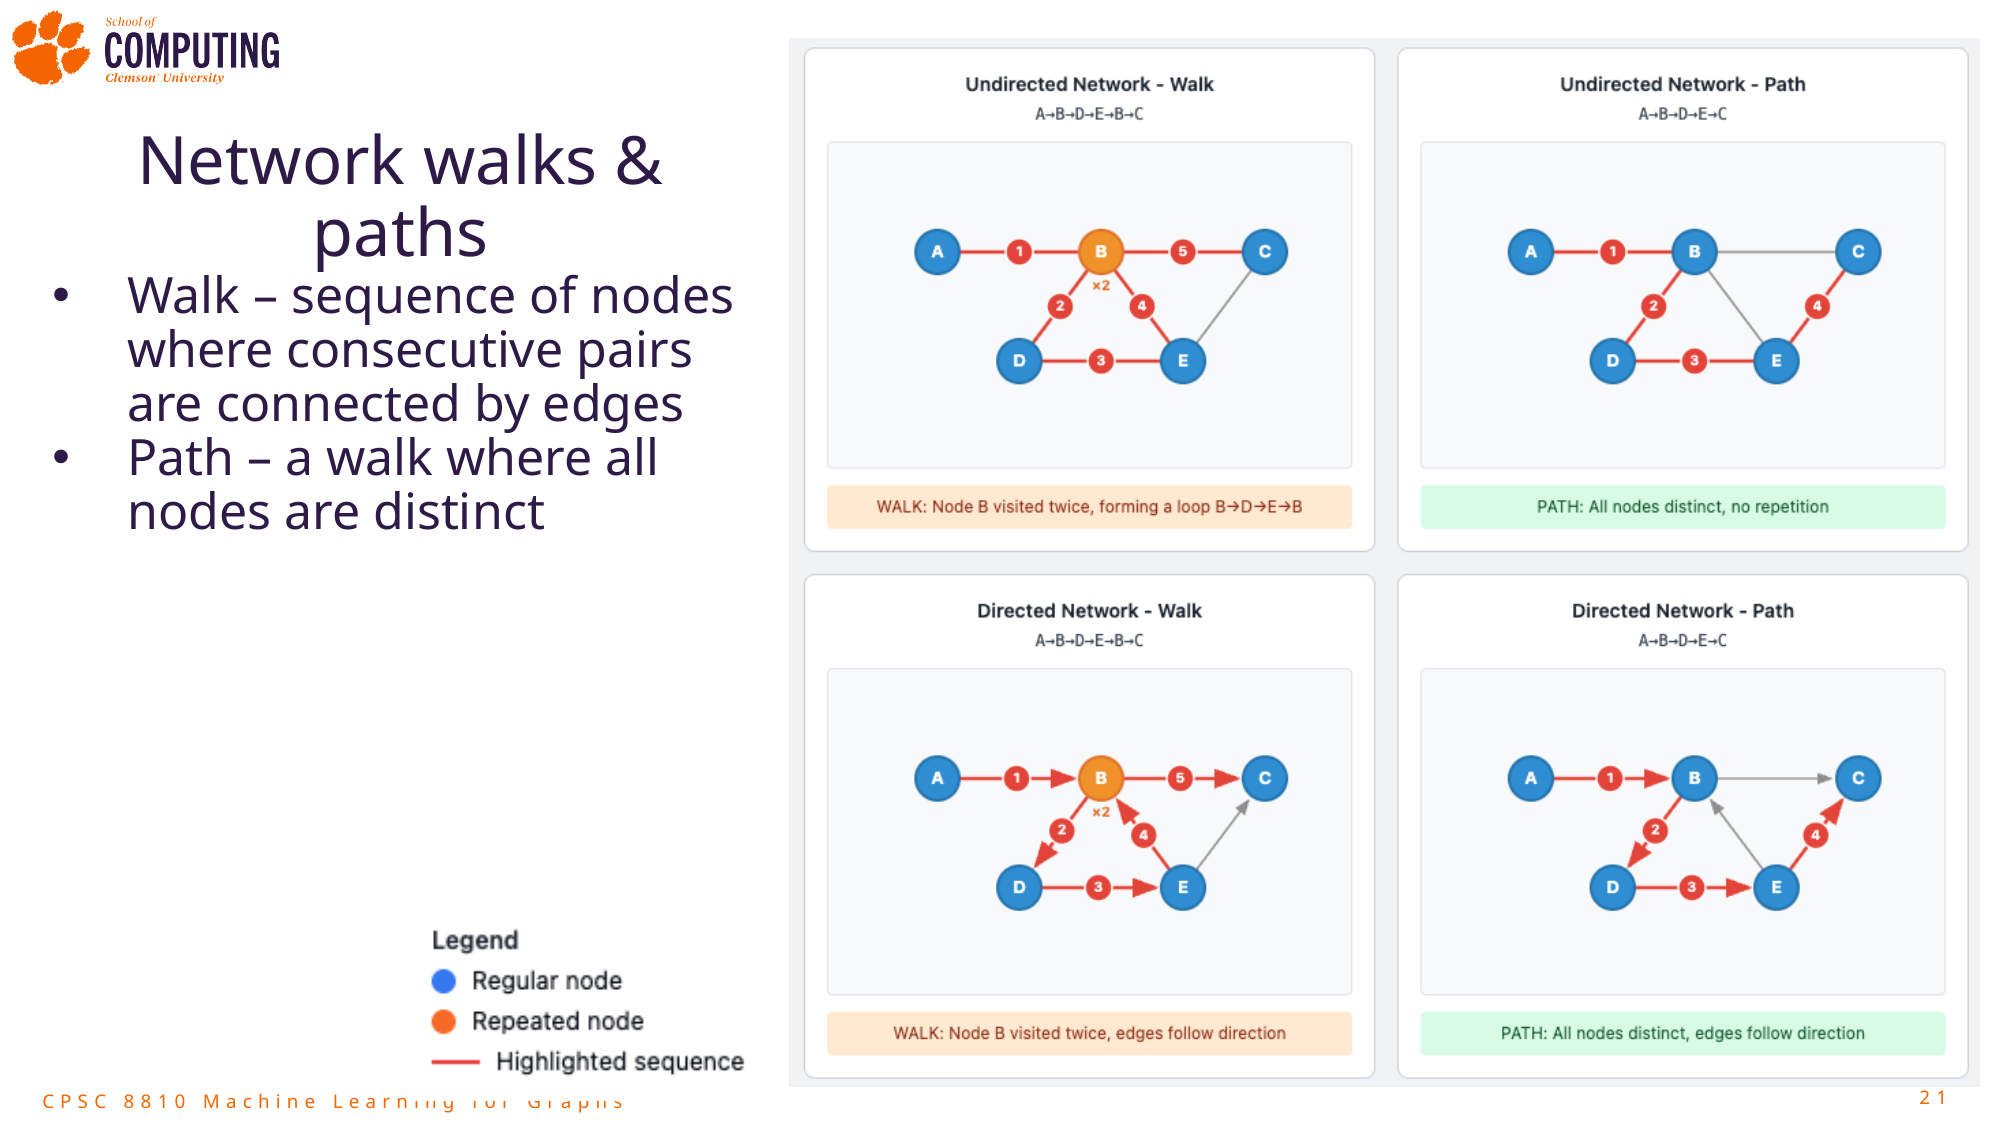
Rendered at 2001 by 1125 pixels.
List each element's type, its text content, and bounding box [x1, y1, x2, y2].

picture [12, 10, 285, 86]
picture [414, 911, 765, 1101]
text_box Network walks & paths Walk – sequence of nodes where consecutive pairs are connected by edges Path – a walk where all nodes are distinct [37, 119, 765, 195]
picture [789, 38, 1980, 1087]
